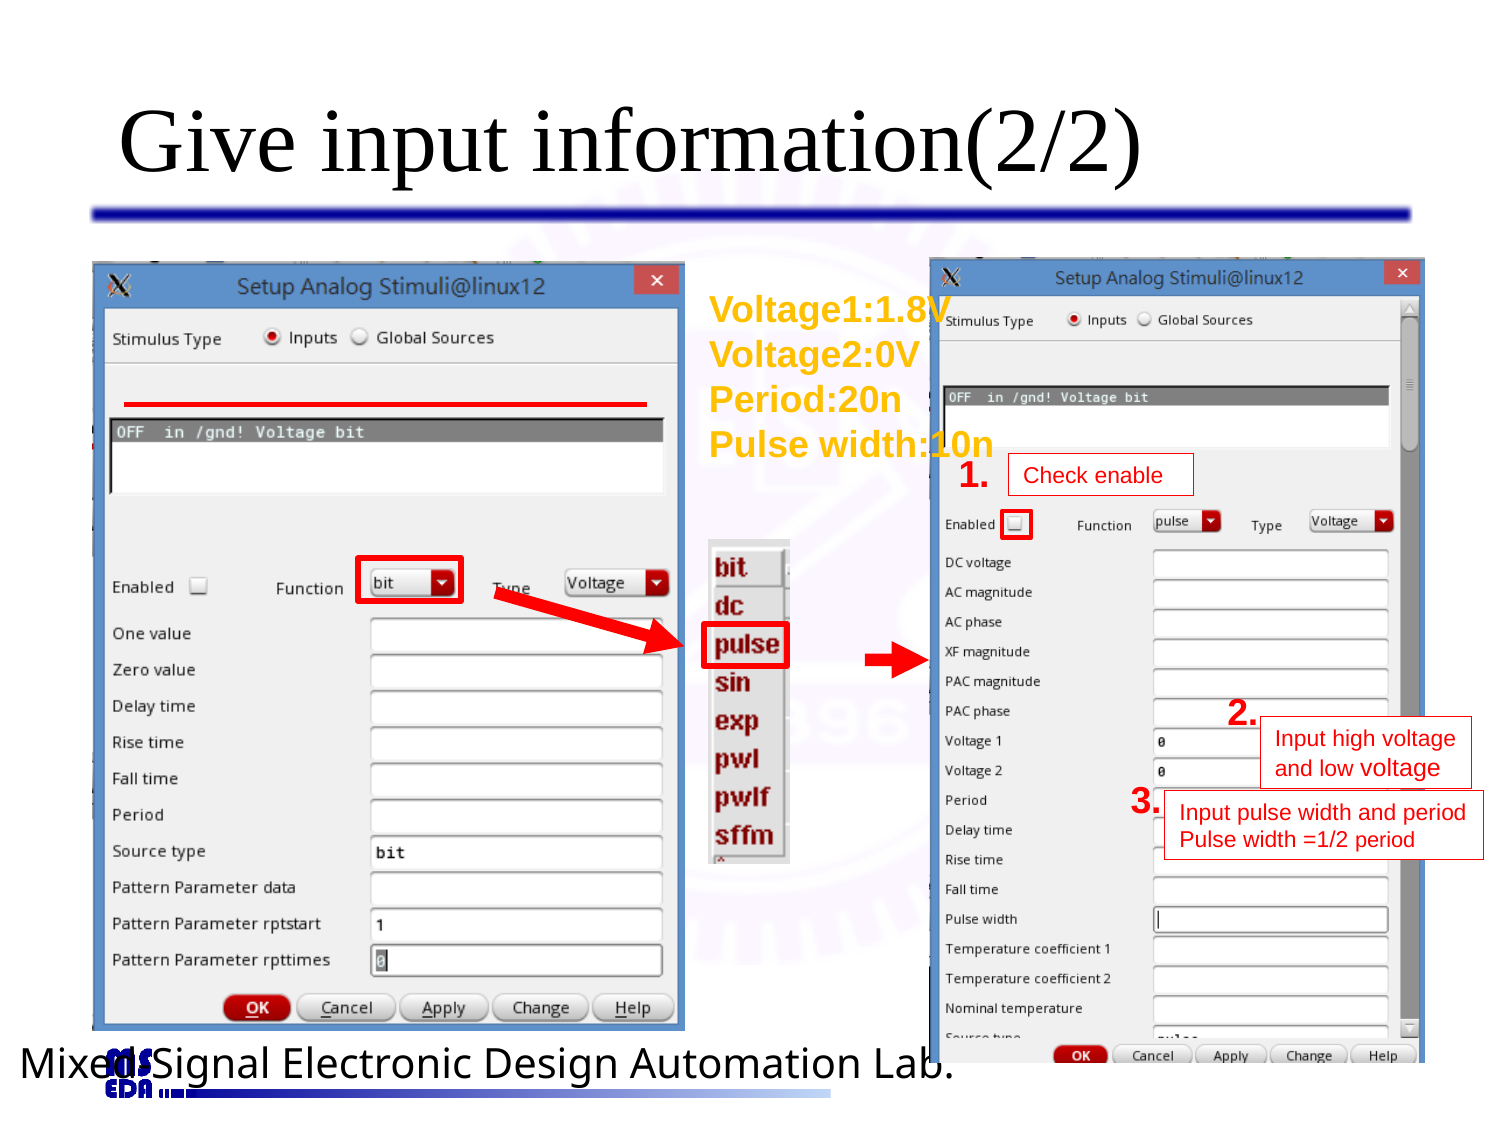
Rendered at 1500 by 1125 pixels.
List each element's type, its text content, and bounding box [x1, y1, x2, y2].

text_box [495, 539, 790, 864]
picture [92, 261, 685, 1031]
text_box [864, 257, 1485, 1063]
text_box Voltage1:1.8V Voltage2:0V Period:20n Pulse width:10n [694, 277, 864, 473]
picture [117, 1058, 129, 1075]
picture [103, 1046, 155, 1099]
title Give input information(2/2) [103, 68, 1398, 199]
